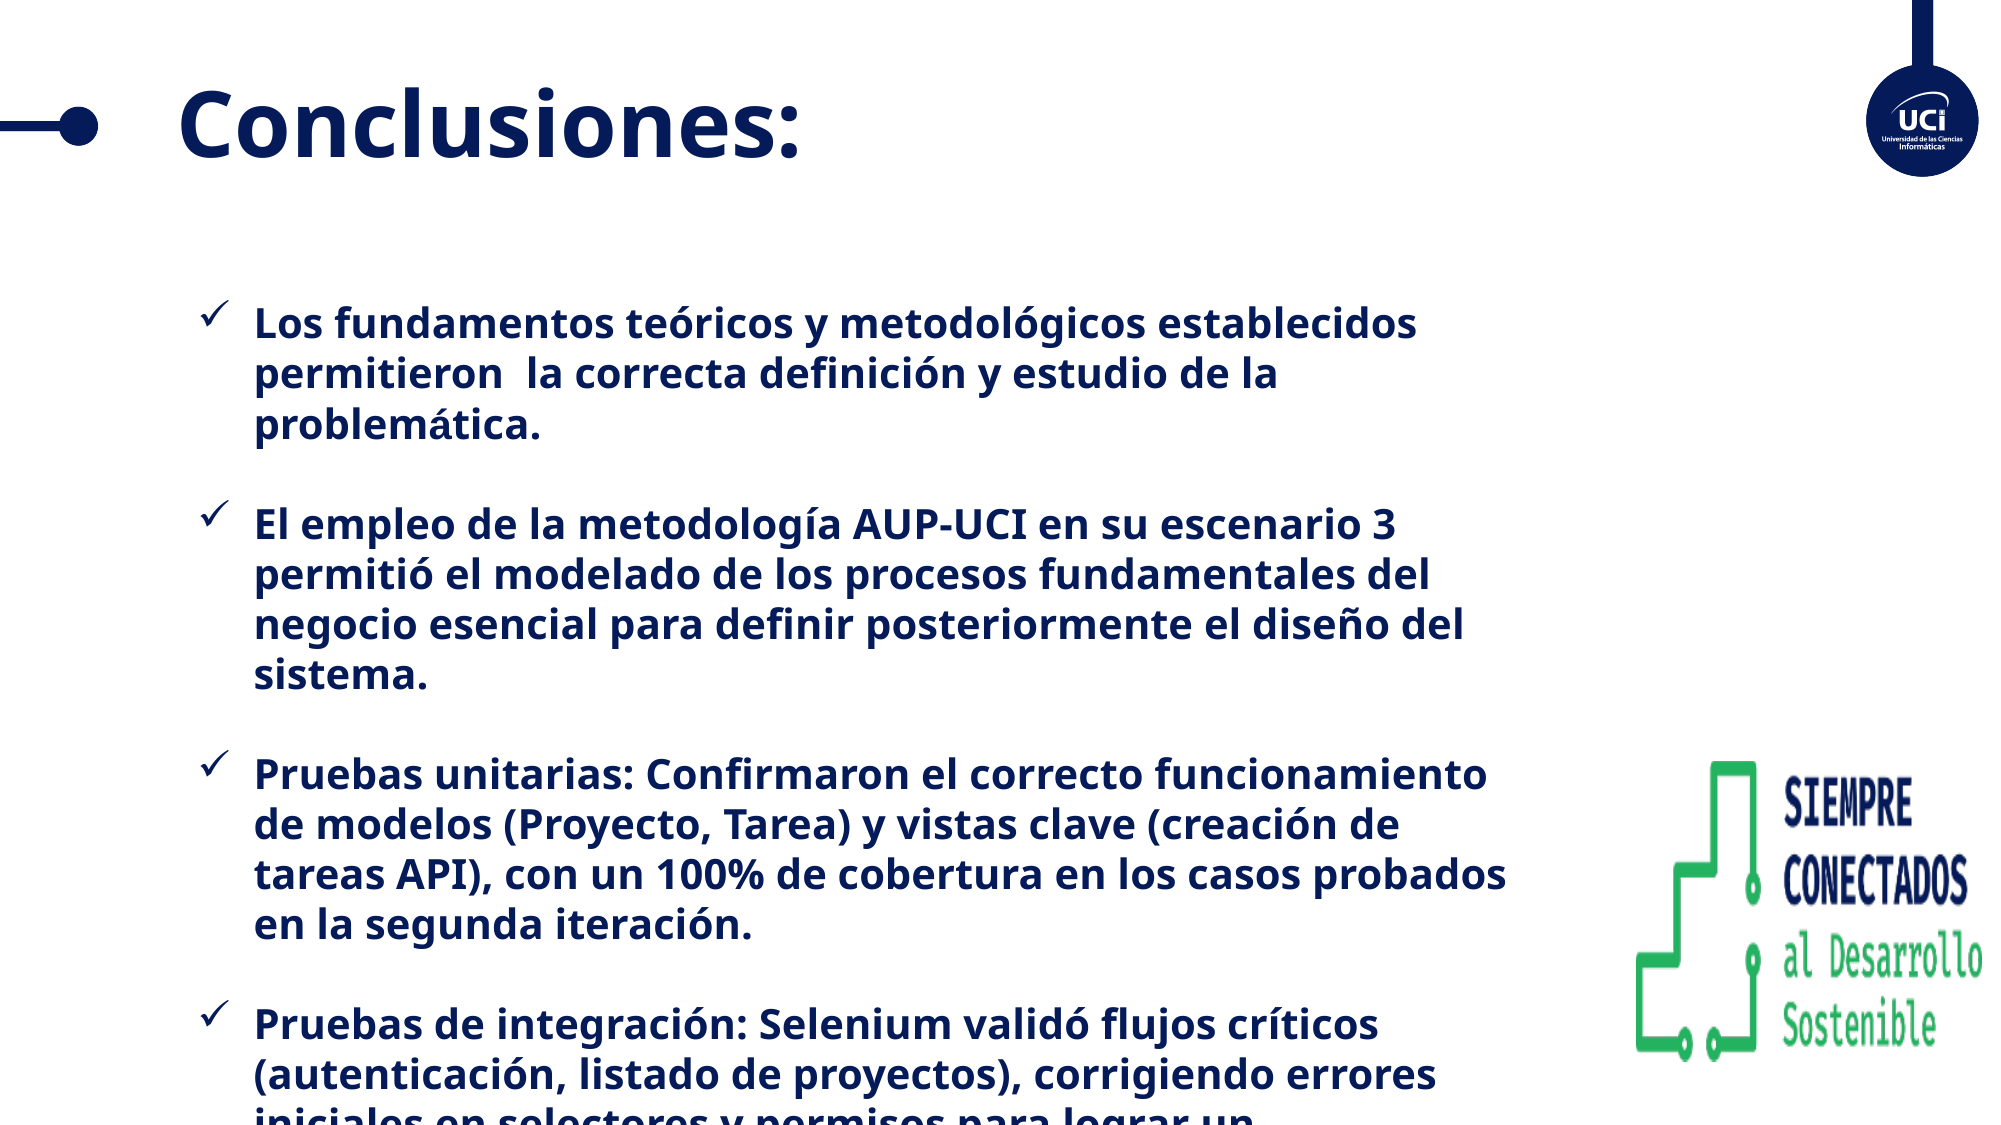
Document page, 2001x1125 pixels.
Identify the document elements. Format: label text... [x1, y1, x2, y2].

title Conclusiones: [137, 59, 1372, 196]
picture [0, 0, 2001, 1125]
text_box Los fundamentos teóricos y metodológicos establecidos permitieron la correcta definición y estudio de la problemática. El empleo de la metodología AUP-UCI en su escenario 3 permitió el modelado de los procesos fundamentales del negocio esencial para definir posteriormente el diseño del sistema. Pruebas unitarias: Confirmaron el correcto funcionamiento de modelos (Proyecto, Tarea) y vistas clave (creación de tareas API), con un 100% de cobertura en los casos probados en la segunda iteración. Pruebas de integración: Selenium validó flujos críticos (autenticación, listado de proyectos), corrigiendo errores iniciales en selectores y permisos para lograr un funcionamiento estable. [182, 289, 1548, 1125]
text_box [59, 212, 1637, 950]
